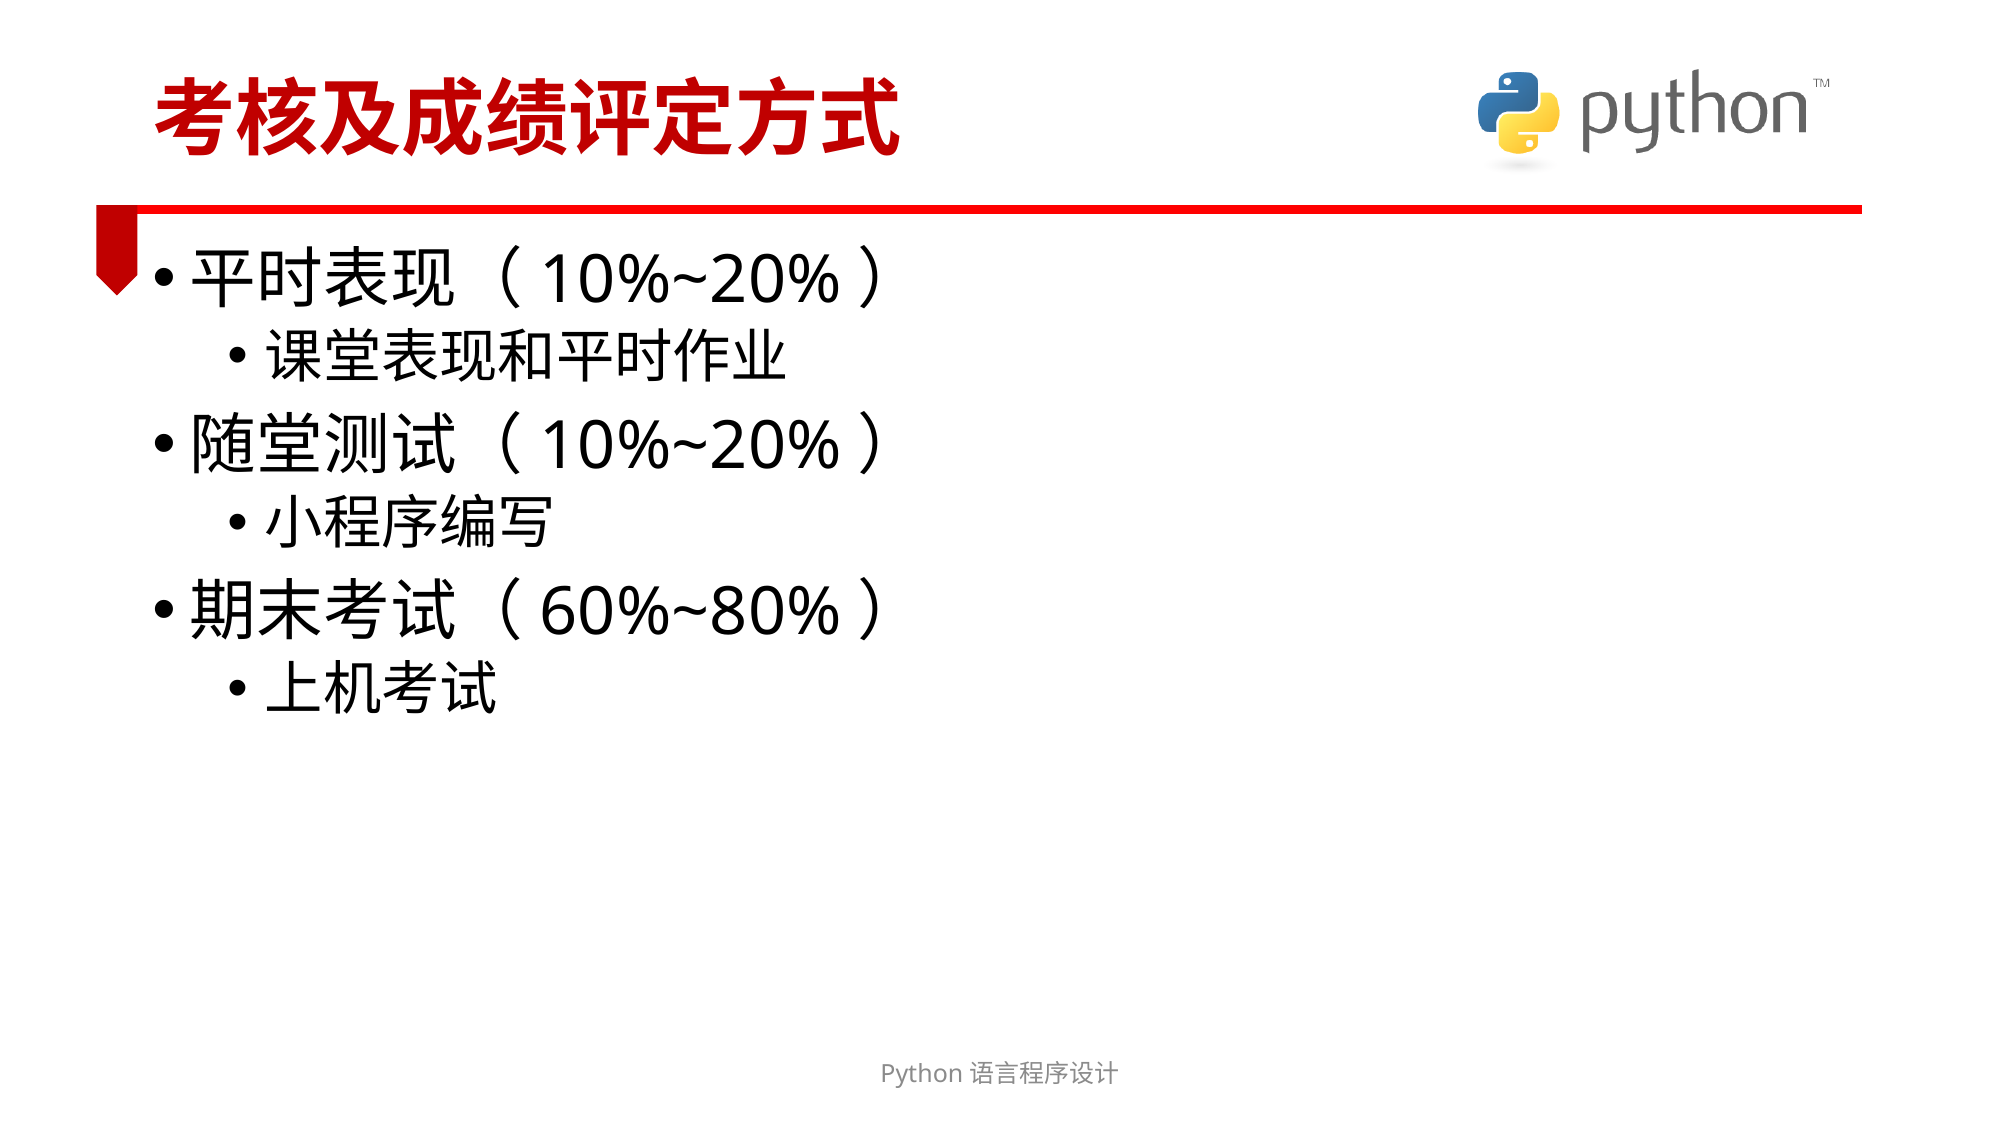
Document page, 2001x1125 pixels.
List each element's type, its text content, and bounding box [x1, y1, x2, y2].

footer Python语言程序设计 [662, 1042, 1338, 1103]
list 平时表现（10%~20%） 课堂表现和平时作业 随堂测试（10%~20%） 小程序编写 期末考试（60%~80%） 上机考试 [137, 236, 1863, 1014]
picture [1419, 47, 1863, 197]
title 考核及成绩评定方式 [137, 53, 1436, 191]
